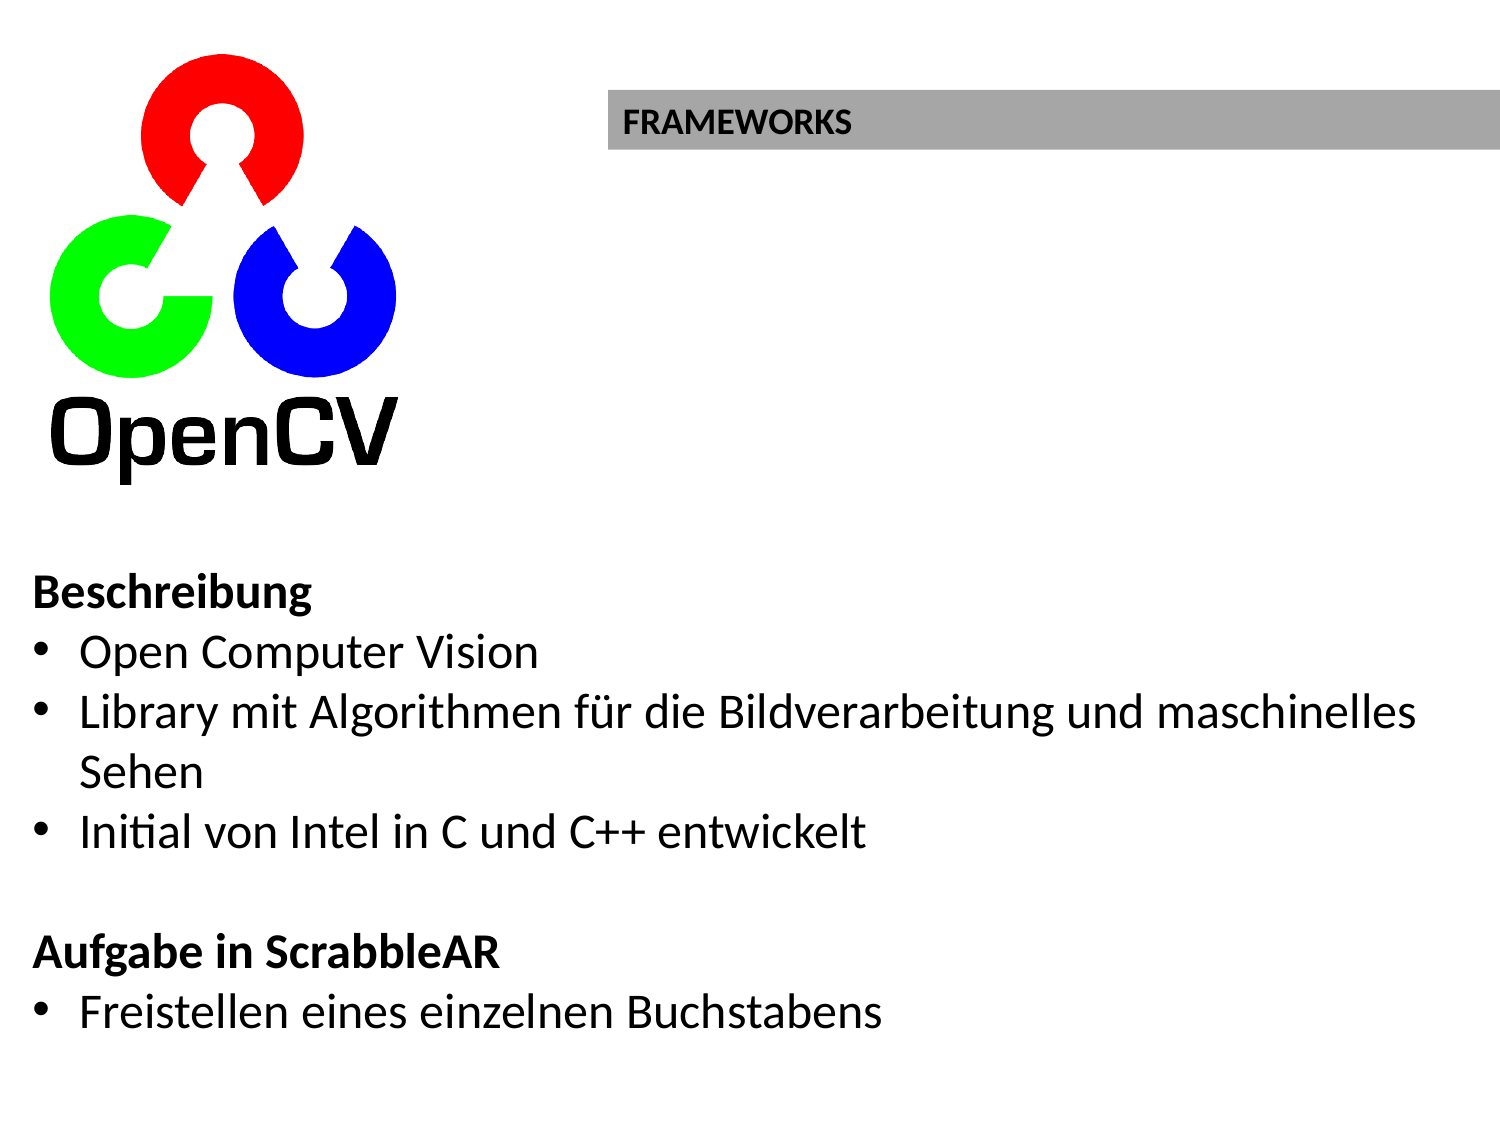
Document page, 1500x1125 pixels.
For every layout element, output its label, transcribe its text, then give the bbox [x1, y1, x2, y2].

text_box FRAMEWORKS [608, 89, 1500, 150]
text_box Beschreibung Open Computer Vision Library mit Algorithmen für die Bildverarbeitung und maschinelles Sehen Initial von Intel in C und C++ entwickelt Aufgabe in ScrabbleAR Freistellen eines einzelnen Buchstabens [17, 550, 1447, 1046]
picture [48, 54, 399, 485]
